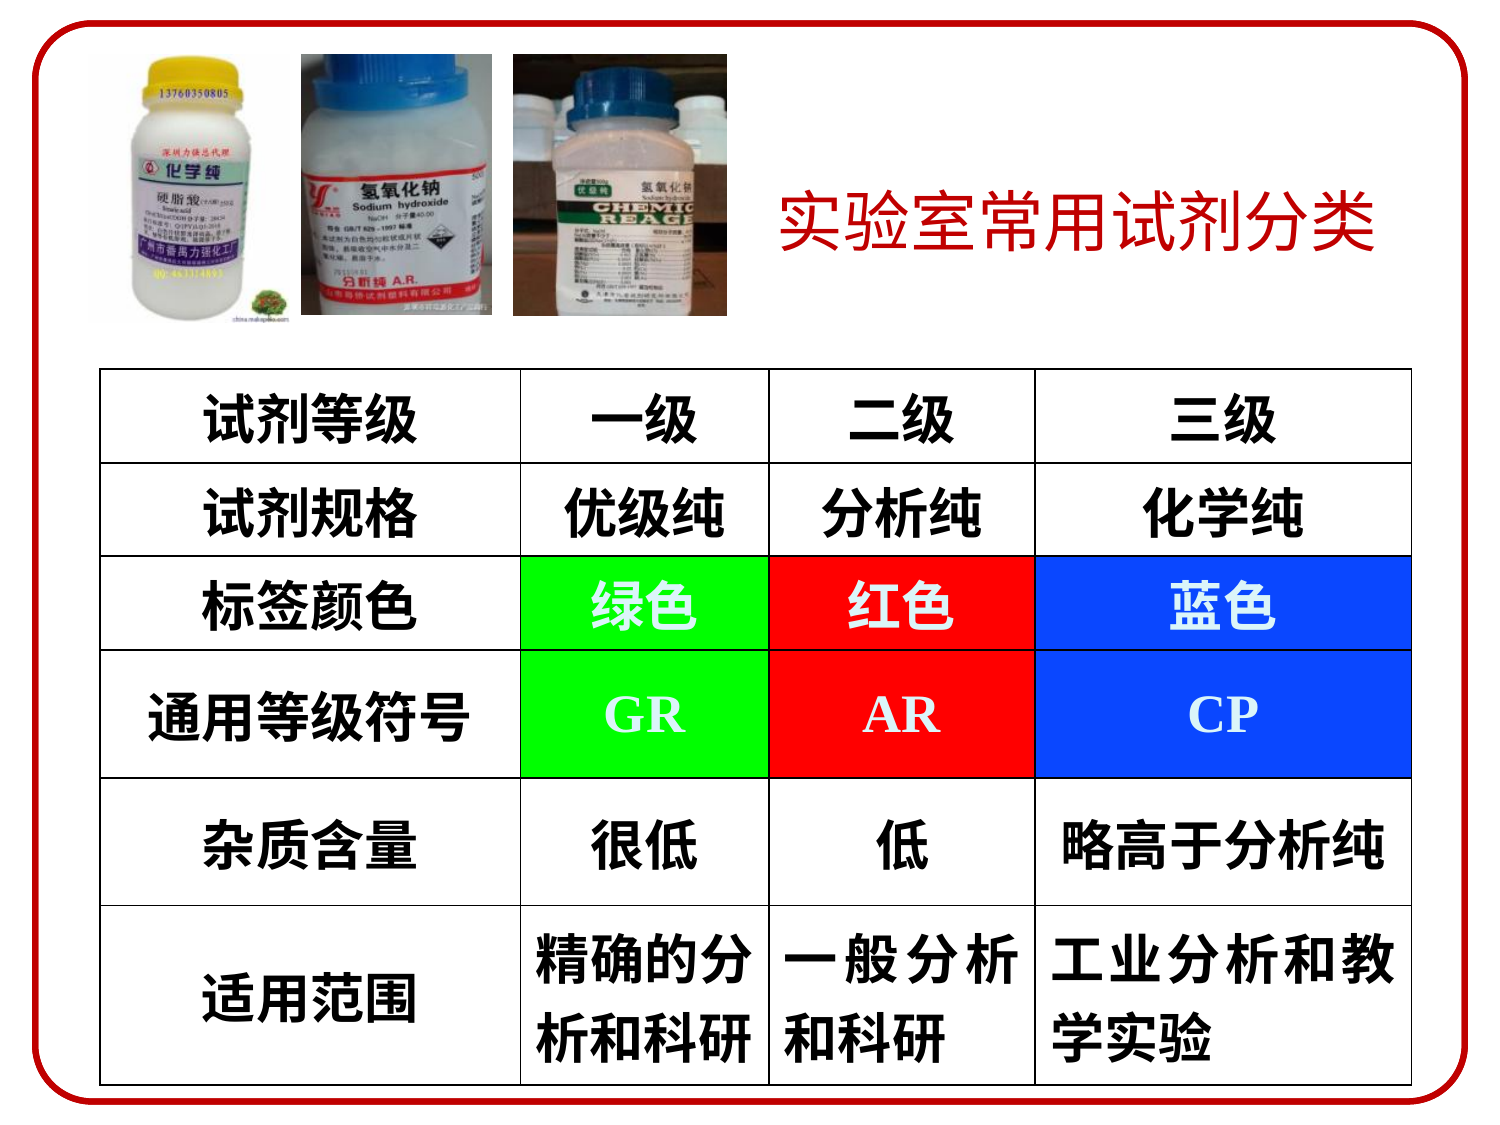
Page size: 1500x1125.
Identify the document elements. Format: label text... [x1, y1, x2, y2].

table_cell CP [1036, 651, 1411, 777]
table_cell 标签颜色 [101, 557, 520, 649]
table_cell 一般分析和科研 [770, 906, 1034, 1084]
table_cell 杂质含量 [101, 779, 520, 905]
table_cell 适用范围 [101, 906, 520, 1084]
title 实验室常用试剂分类 [761, 172, 1412, 277]
table_cell 低 [770, 779, 1034, 905]
table_header 三级 [1036, 370, 1411, 462]
table_cell 优级纯 [521, 464, 768, 555]
table_cell 试剂规格 [101, 464, 520, 555]
picture [300, 54, 492, 315]
table_cell 精确的分析和科研 [521, 906, 768, 1084]
picture [513, 54, 727, 317]
table_cell 红色 [770, 557, 1034, 649]
table_cell 分析纯 [770, 464, 1034, 555]
table_cell 工业分析和教学实验 [1036, 906, 1411, 1084]
table_header 二级 [770, 370, 1034, 462]
table_cell AR [770, 651, 1034, 777]
table_cell 略高于分析纯 [1036, 779, 1411, 905]
table_cell 化学纯 [1036, 464, 1411, 555]
picture [88, 54, 290, 323]
table_header 试剂等级 [101, 370, 520, 462]
table_cell 蓝色 [1036, 557, 1411, 649]
table_cell 通用等级符号 [101, 651, 520, 777]
table_header 一级 [521, 370, 768, 462]
table_cell 很低 [521, 779, 768, 905]
table_cell 绿色 [521, 557, 768, 649]
table_cell GR [521, 651, 768, 777]
